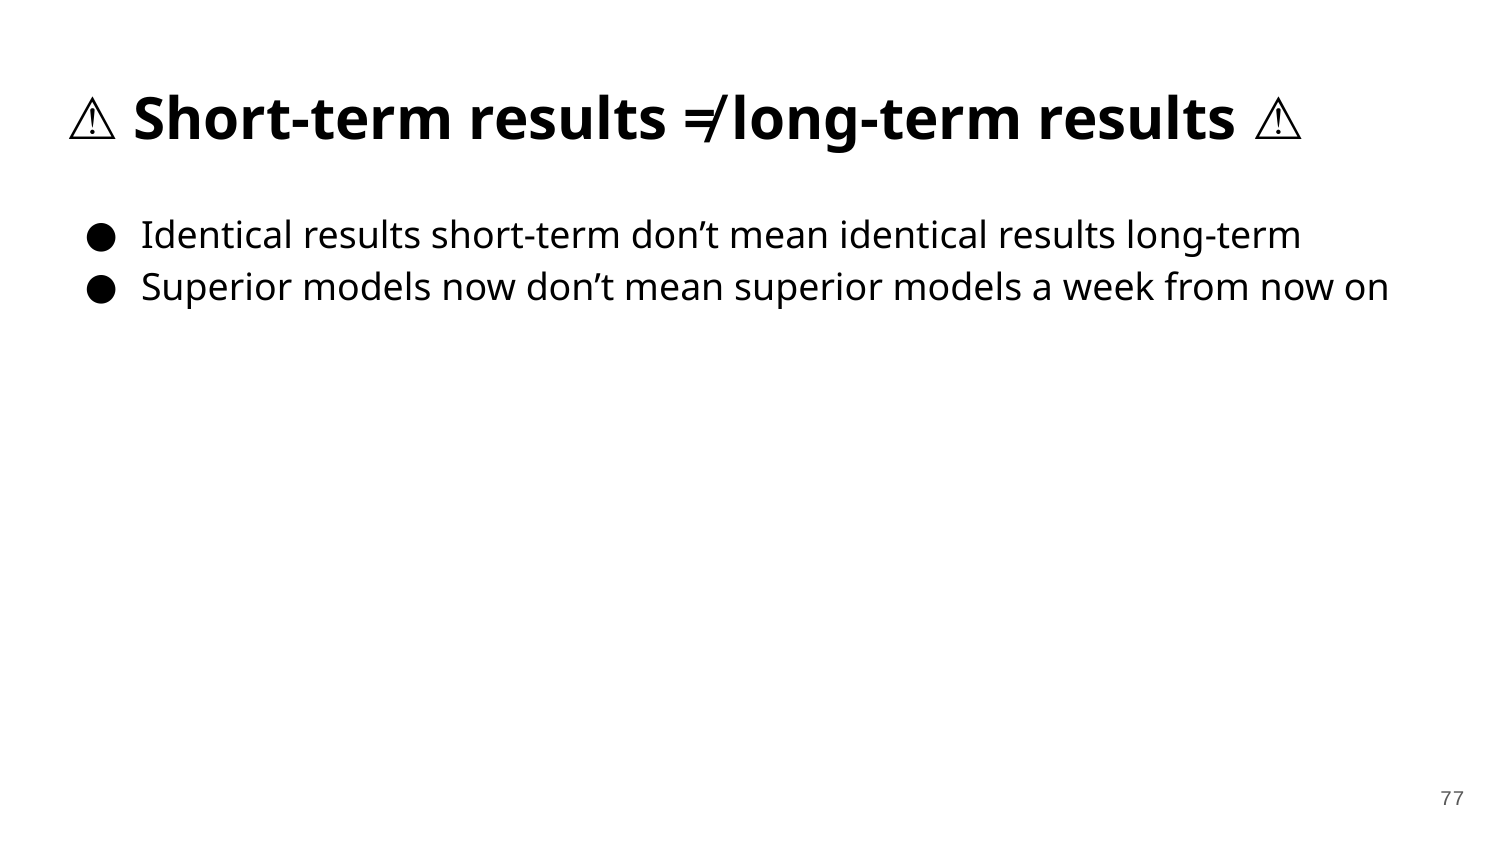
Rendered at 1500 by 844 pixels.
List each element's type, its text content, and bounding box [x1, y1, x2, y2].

list Identical results short-term don’t mean identical results long-term Superior models now don’t mean superior models a week from now on [51, 189, 1449, 750]
slide_number ‹#› [1389, 764, 1480, 830]
title ⚠ Short-term results ≠ long-term results ⚠ [51, 66, 1449, 161]
